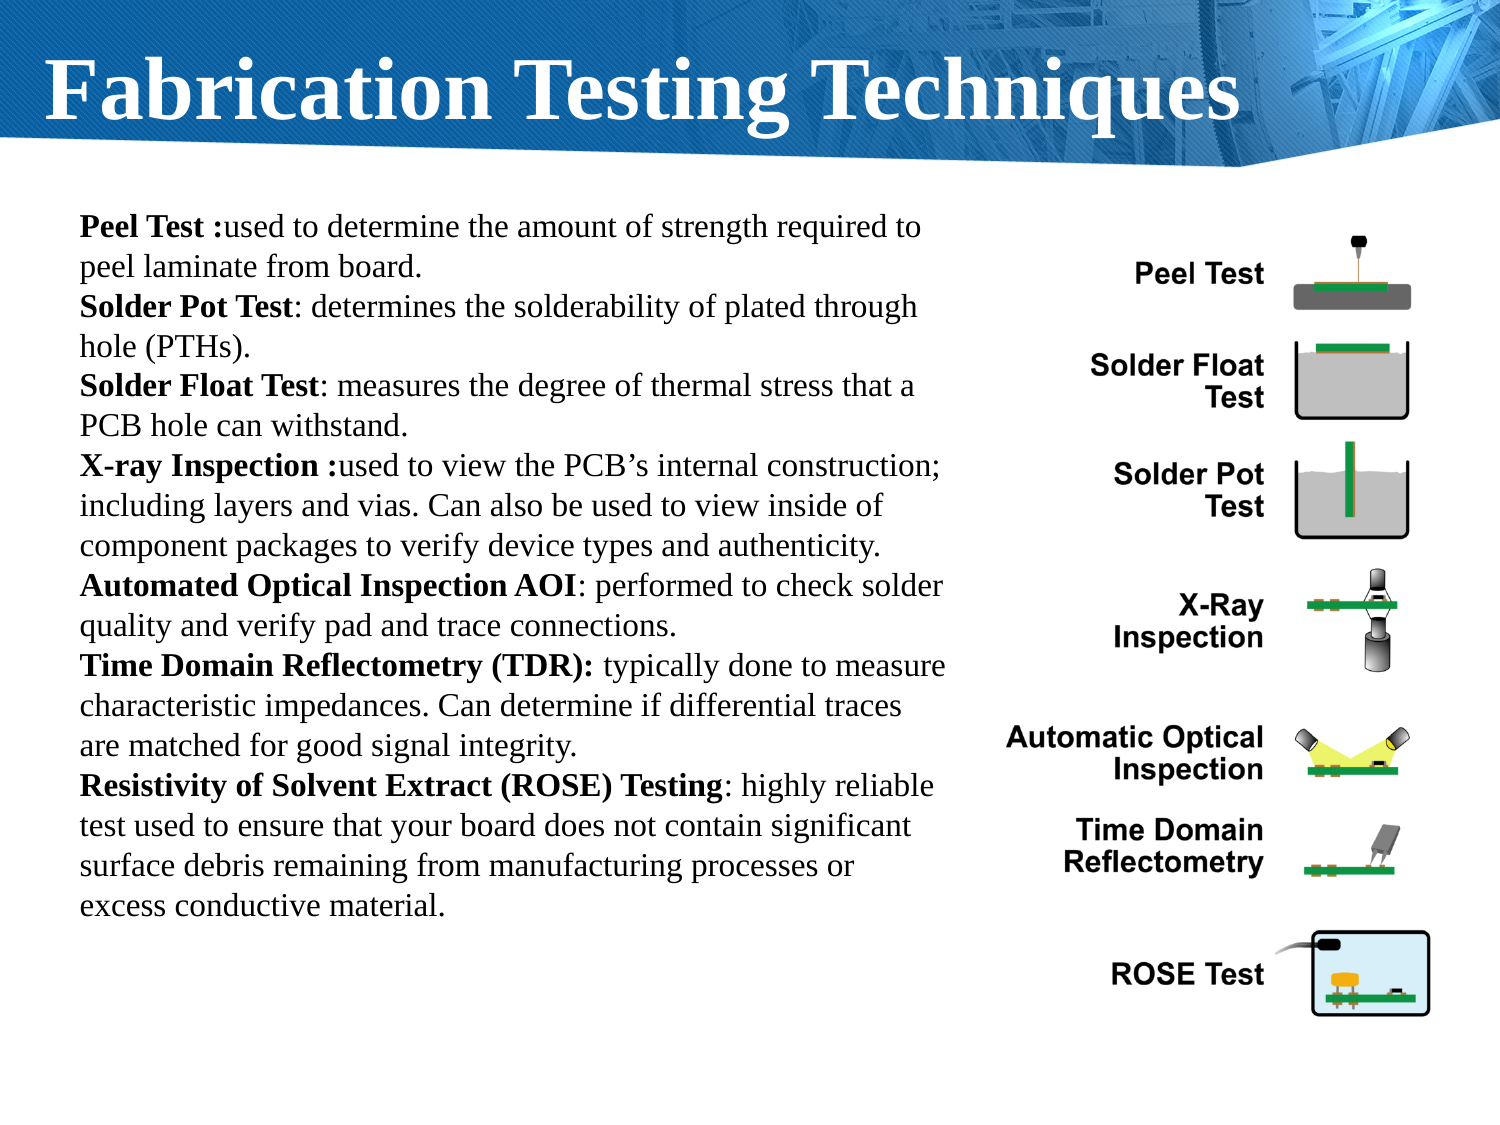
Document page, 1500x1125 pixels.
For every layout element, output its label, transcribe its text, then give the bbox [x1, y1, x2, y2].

title Fabrication Testing Techniques [29, 14, 1287, 146]
text_box Peel Test :used to determine the amount of strength required to peel laminate from board. Solder Pot Test: determines the solderability of plated through hole (PTHs). Solder Float Test: measures the degree of thermal stress that a PCB hole can withstand. X-ray Inspection :used to view the PCB’s internal construction; including layers and vias. Can also be used to view inside of component packages to verify device types and authenticity. Automated Optical Inspection AOI: performed to check solder quality and verify pad and trace connections. Time Domain Reflectometry (TDR): typically done to measure characteristic impedances. Can determine if differential traces are matched for good signal integrity. Resistivity of Solvent Extract (ROSE) Testing: highly reliable test used to ensure that your board does not contain significant surface debris remaining from manufacturing processes or excess conductive material. [64, 196, 963, 930]
picture [0, 0, 1500, 1125]
